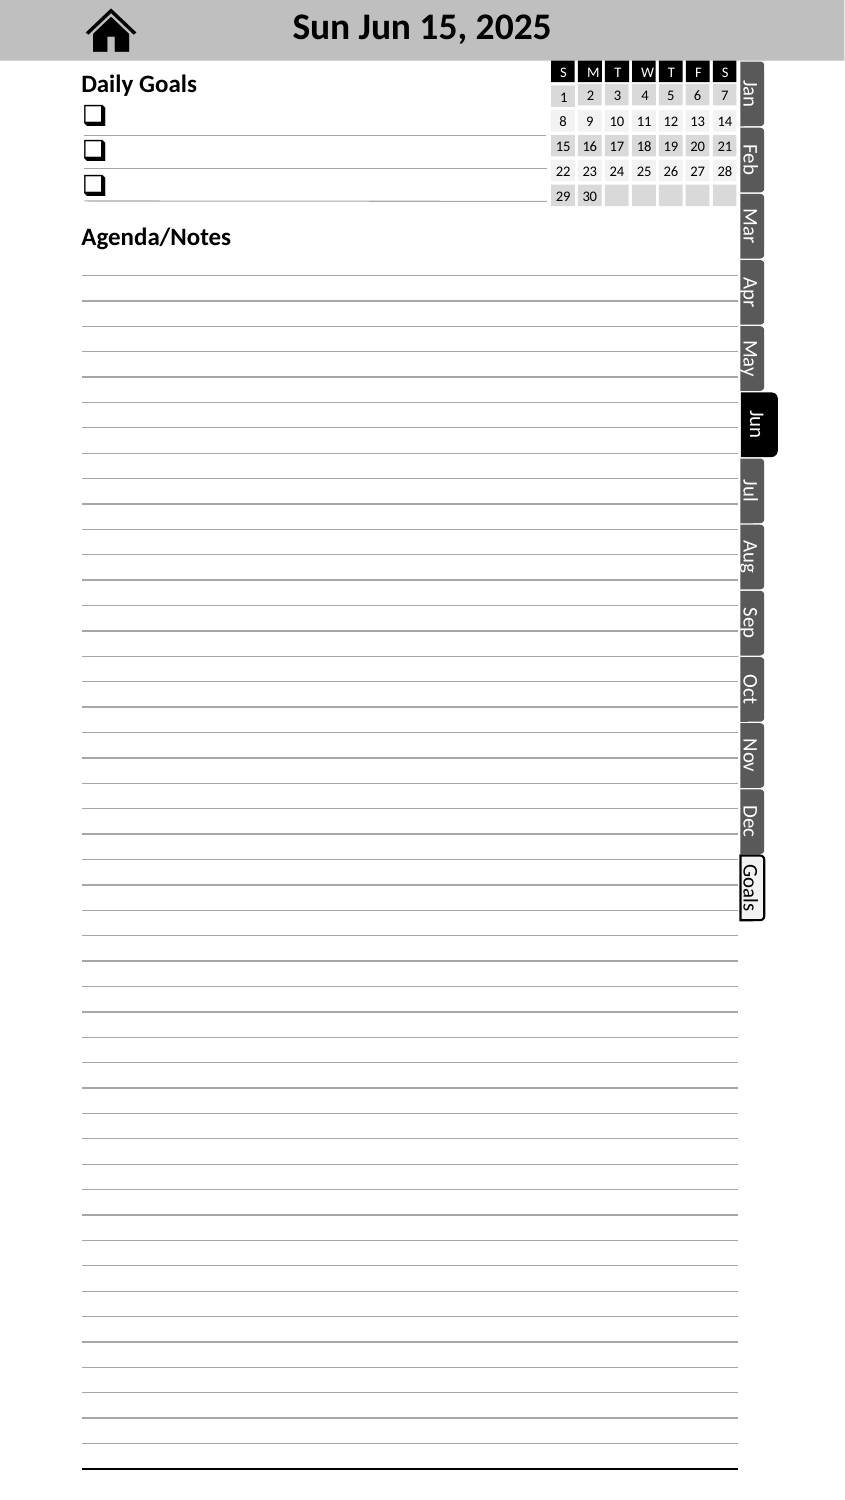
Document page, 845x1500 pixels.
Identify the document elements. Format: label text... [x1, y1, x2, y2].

list Sun Jun 15, 2025 [190, 0, 655, 61]
picture [82, 1, 140, 59]
